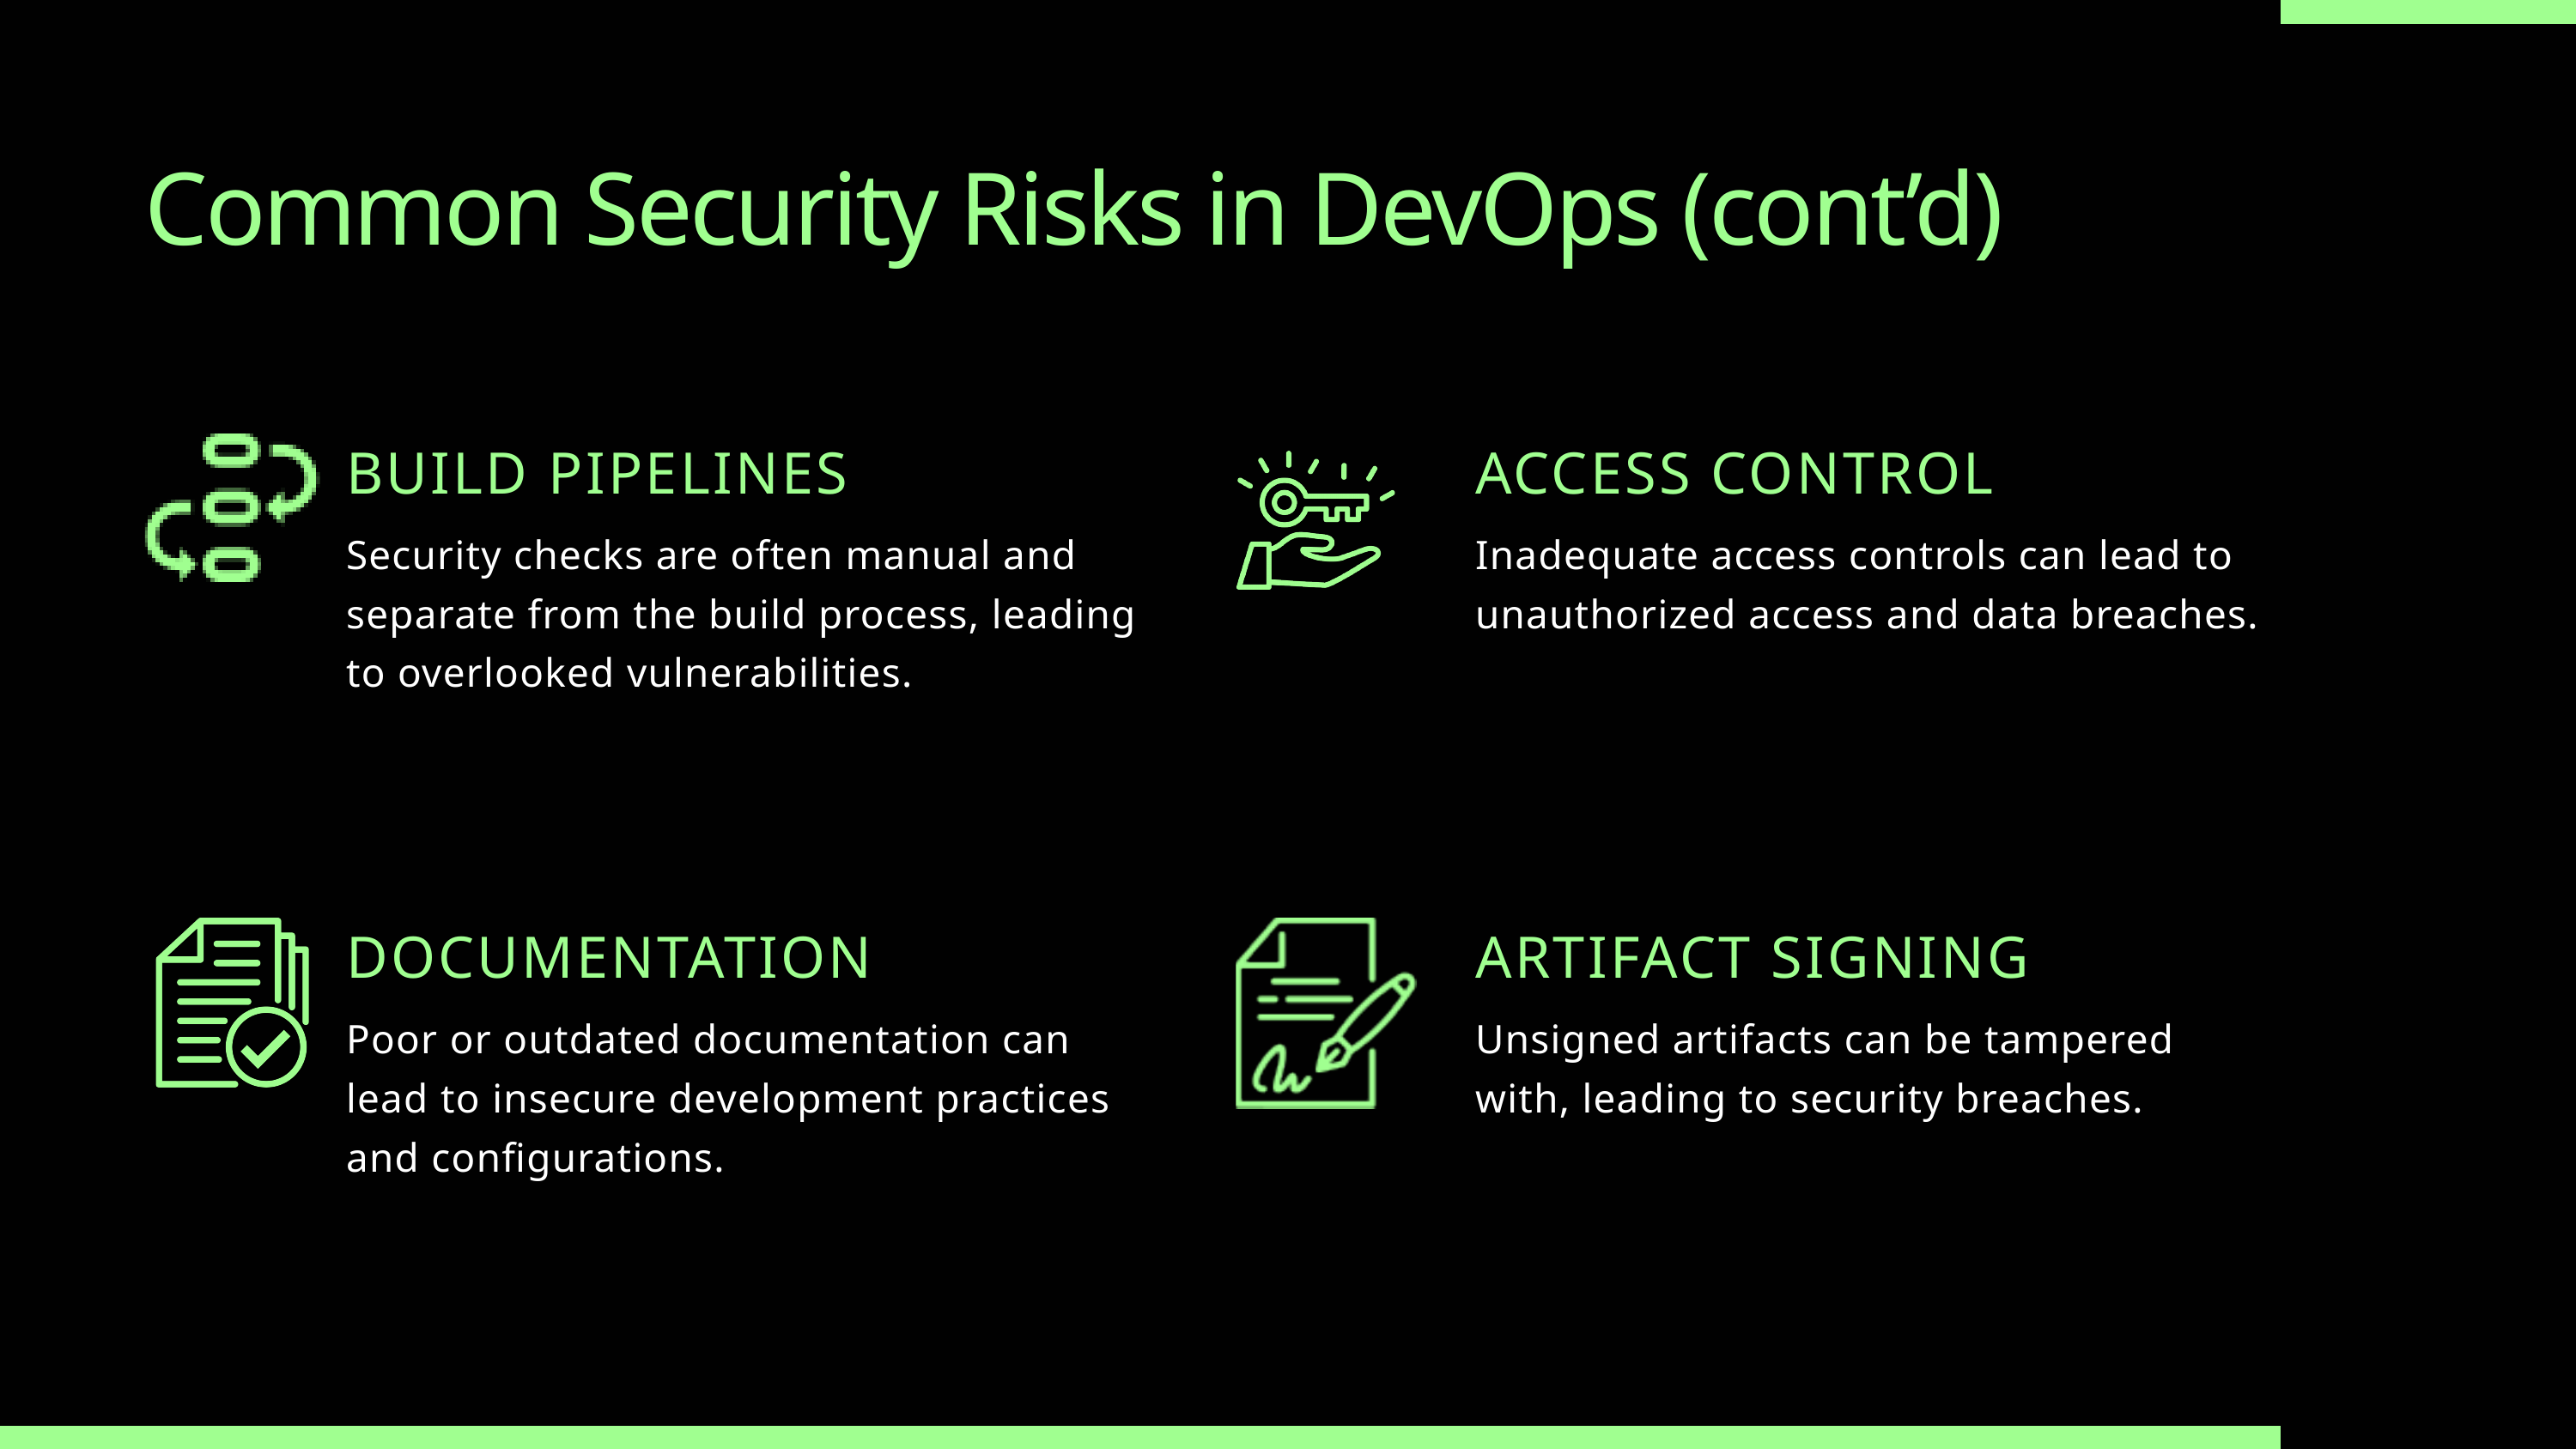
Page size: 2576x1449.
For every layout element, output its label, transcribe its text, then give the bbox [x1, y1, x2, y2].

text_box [1474, 433, 2281, 628]
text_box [0, 1425, 2281, 1449]
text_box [345, 918, 1152, 1171]
text_box [1236, 451, 1395, 590]
text_box [155, 918, 309, 1088]
text_box [144, 433, 320, 582]
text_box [2280, 0, 2576, 24]
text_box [1474, 918, 2281, 1113]
text_box [1236, 918, 1418, 1109]
text_box Common Security Risks in DevOps (cont’d) [144, 141, 2159, 266]
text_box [345, 433, 1152, 686]
